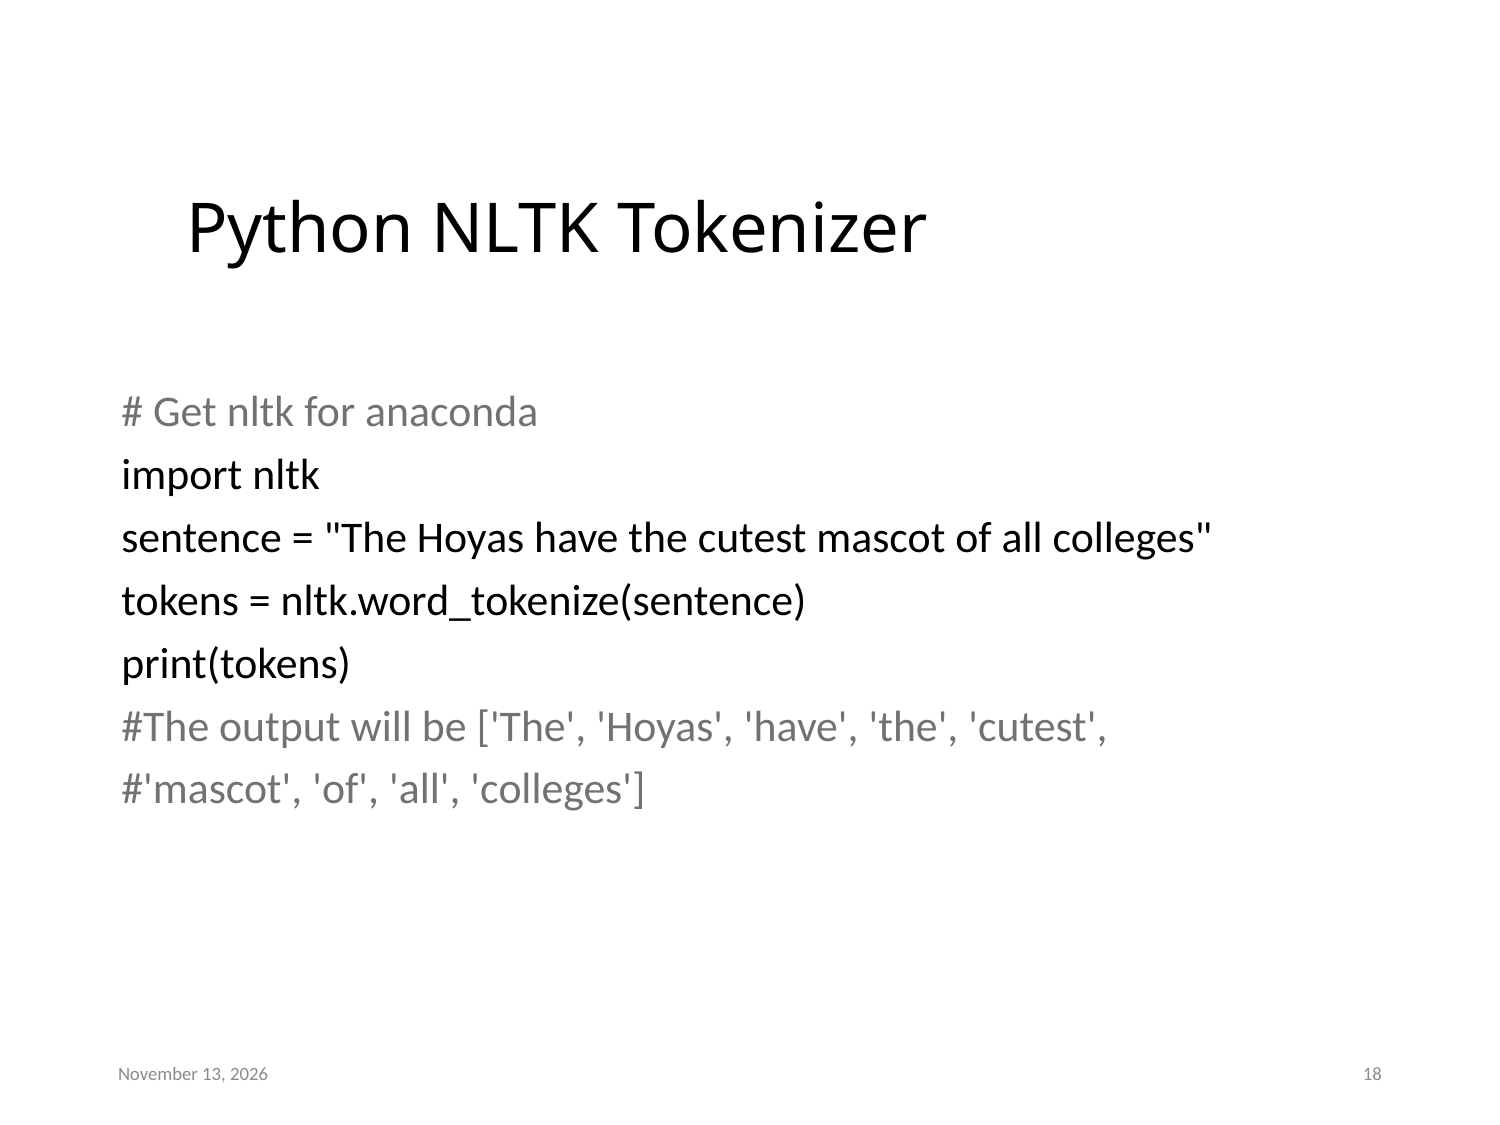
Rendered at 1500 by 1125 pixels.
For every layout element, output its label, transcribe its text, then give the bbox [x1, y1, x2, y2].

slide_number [103, 1042, 441, 1103]
slide_number 18 [1059, 1042, 1397, 1103]
title Python NLTK Tokenizer [171, 168, 1324, 292]
list # Get nltk for anaconda import nltk sentence = "The Hoyas have the cutest mascot of all colleges" tokens = nltk.word_tokenize(sentence) print(tokens) #The output will be ['The', 'Hoyas', 'have', 'the', 'cutest', #'mascot', 'of', 'all', 'colleges'] [95, 381, 1403, 1053]
